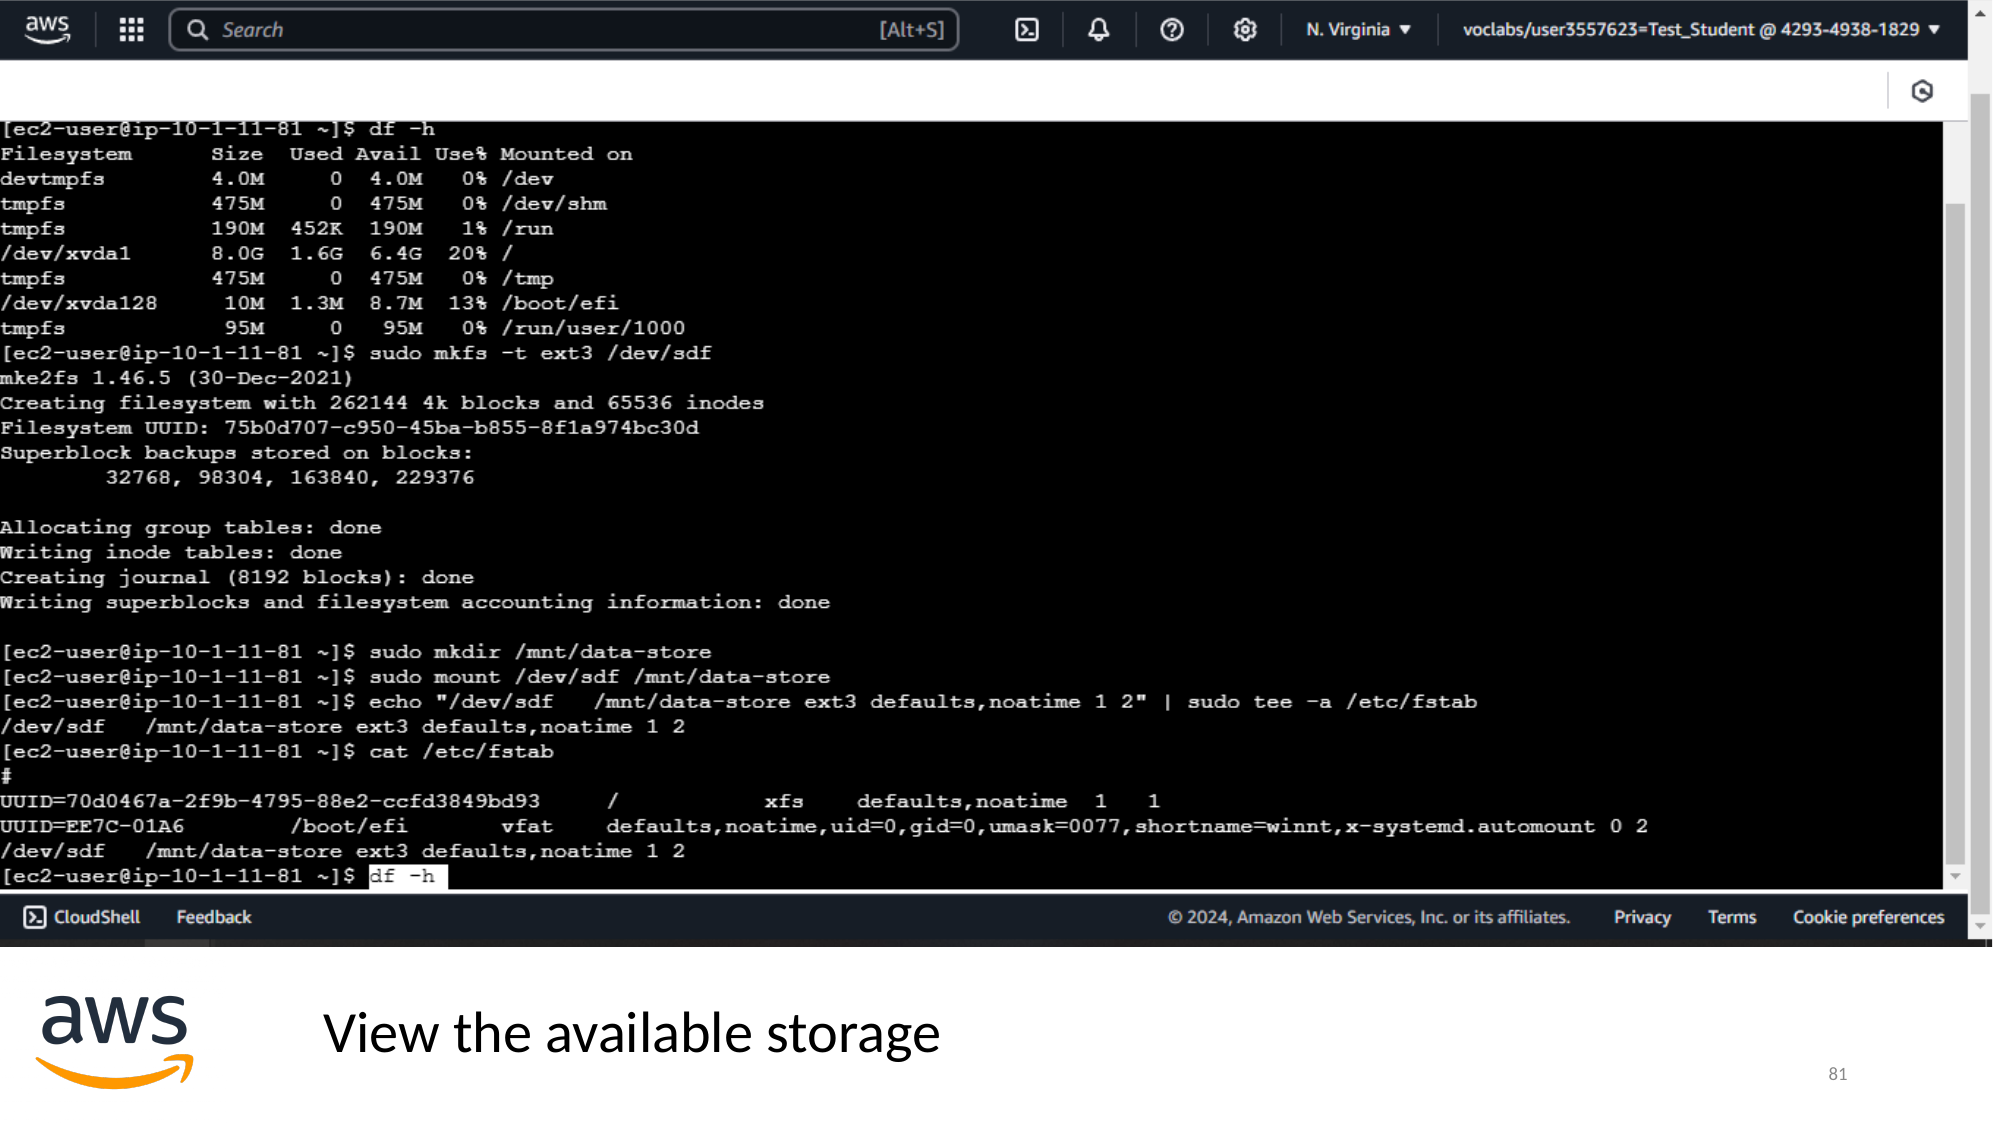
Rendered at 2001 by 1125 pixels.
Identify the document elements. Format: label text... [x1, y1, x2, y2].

picture [0, 956, 227, 1125]
text_box View the available storage [308, 958, 1690, 1125]
slide_number ‹#› [1690, 1042, 1863, 1103]
picture [0, 0, 1993, 947]
